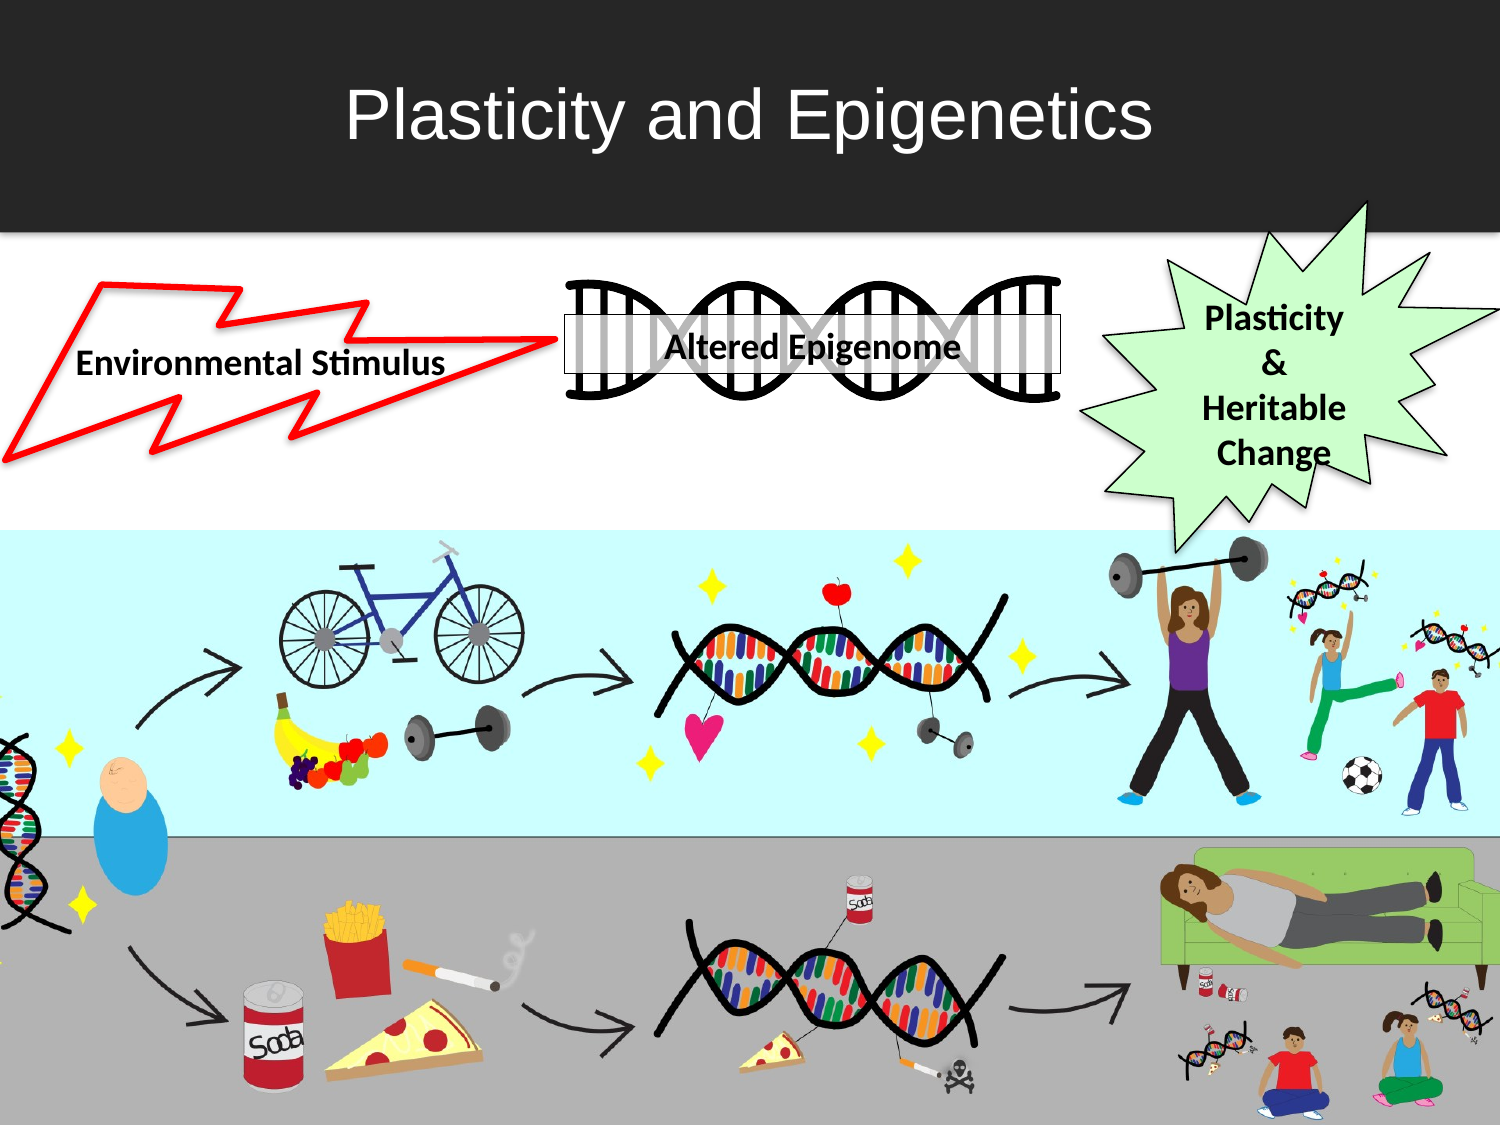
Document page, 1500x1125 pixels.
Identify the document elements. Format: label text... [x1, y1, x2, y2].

text_box Plasticity & Heritable Change [1079, 200, 1500, 528]
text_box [564, 275, 1062, 404]
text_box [16, 201, 502, 552]
title Plasticity and Epigenetics [75, 59, 1425, 248]
text_box [0, 0, 1500, 233]
picture [0, 529, 1500, 1125]
